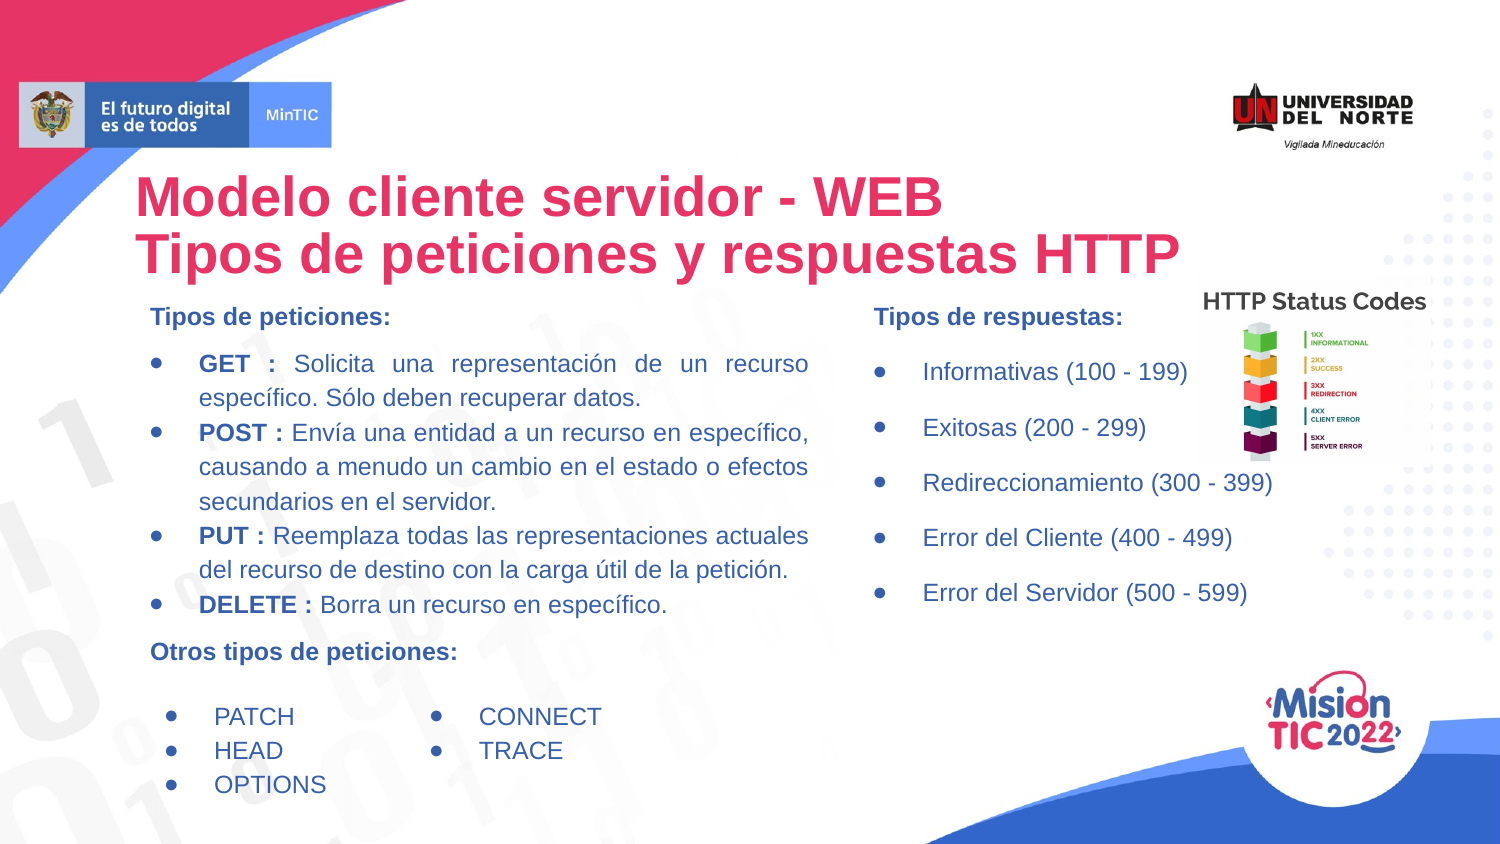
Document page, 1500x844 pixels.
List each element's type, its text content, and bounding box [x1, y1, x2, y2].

picture [0, 0, 1500, 844]
text_box Modelo cliente servidor - WEB Tipos de peticiones y respuestas HTTP [124, 149, 1276, 291]
text_box PATCH HEAD OPTIONS [124, 680, 388, 814]
text_box Tipos de peticiones: GET : Solicita una representación de un recurso específico. Sólo deben recuperar datos. POST : Envía una entidad a un recurso en específico, causando a menudo un cambio en el estado o efectos secundarios en el servidor. PUT : Reemplaza todas las representaciones actuales del recurso de destino con la carga útil de la petición. DELETE : Borra un recurso en específico. Otros tipos de peticiones: [124, 290, 811, 681]
text_box CONNECT TRACE [388, 680, 654, 815]
text_box Tipos de respuestas: Informativas (100 - 199) Exitosas (200 - 299) Redireccionamiento (300 - 399) Error del Cliente (400 - 499) Error del Servidor (500 - 599) [847, 290, 1339, 814]
